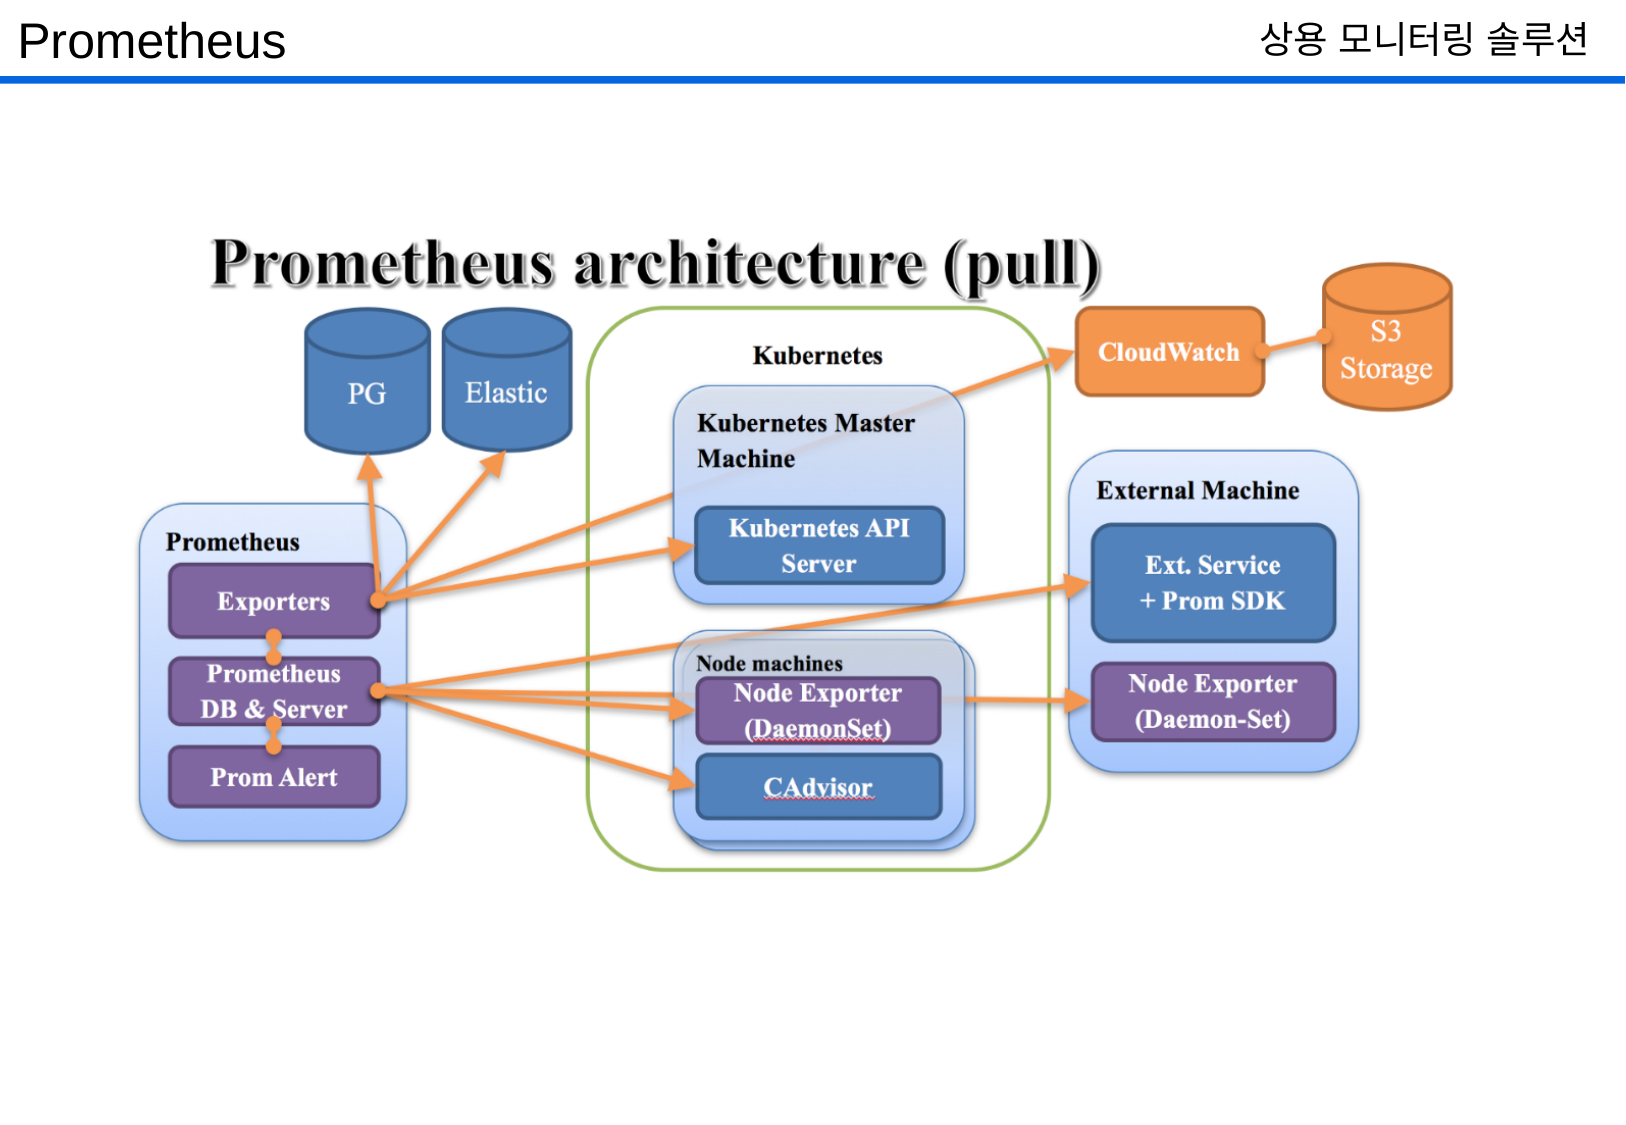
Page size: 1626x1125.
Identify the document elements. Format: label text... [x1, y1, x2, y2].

text_box Prometheus [2, 0, 903, 79]
text_box 상용 모니터링 솔루션 [903, 0, 1606, 79]
text_box [109, 172, 1285, 835]
picture [128, 216, 1476, 877]
